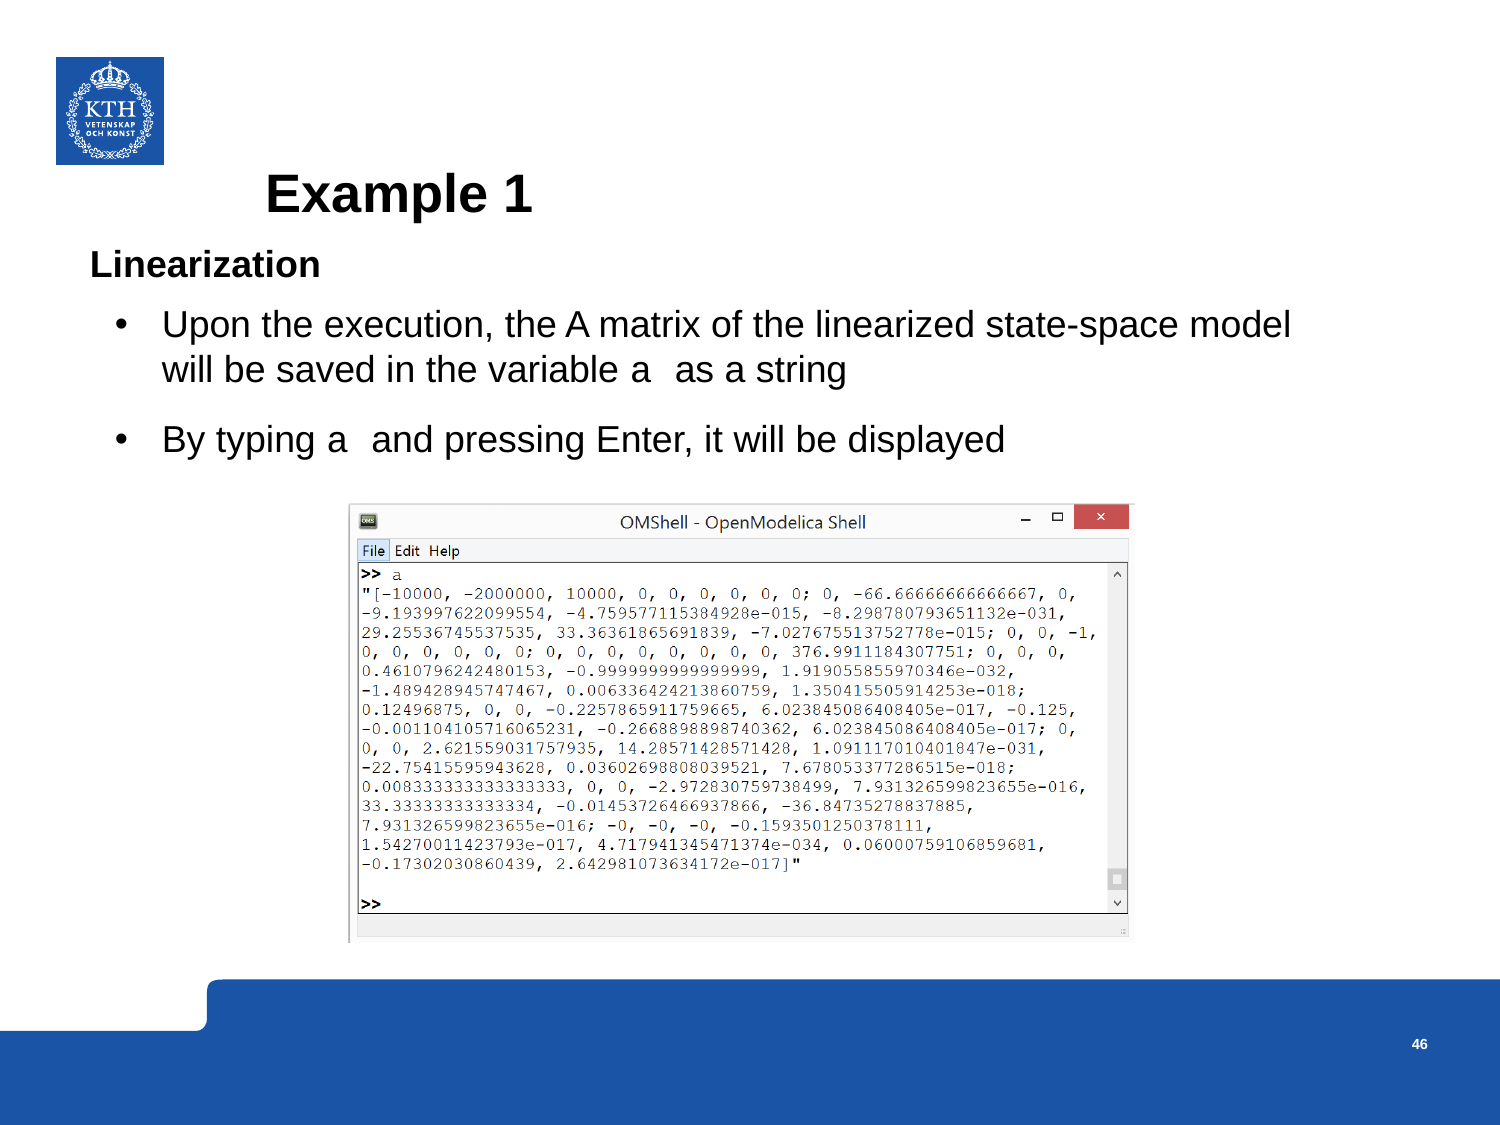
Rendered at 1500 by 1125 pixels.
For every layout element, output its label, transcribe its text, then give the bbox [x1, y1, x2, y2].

slide_number 46 [1340, 1034, 1428, 1095]
text_box Upon the execution, the A matrix of the linearized state-space model will be saved in the variable a as a string By typing a and pressing Enter, it will be displayed [100, 293, 1365, 538]
text_box Linearization [74, 232, 1056, 293]
picture [348, 503, 1136, 944]
title Example 1 [265, 161, 1404, 271]
